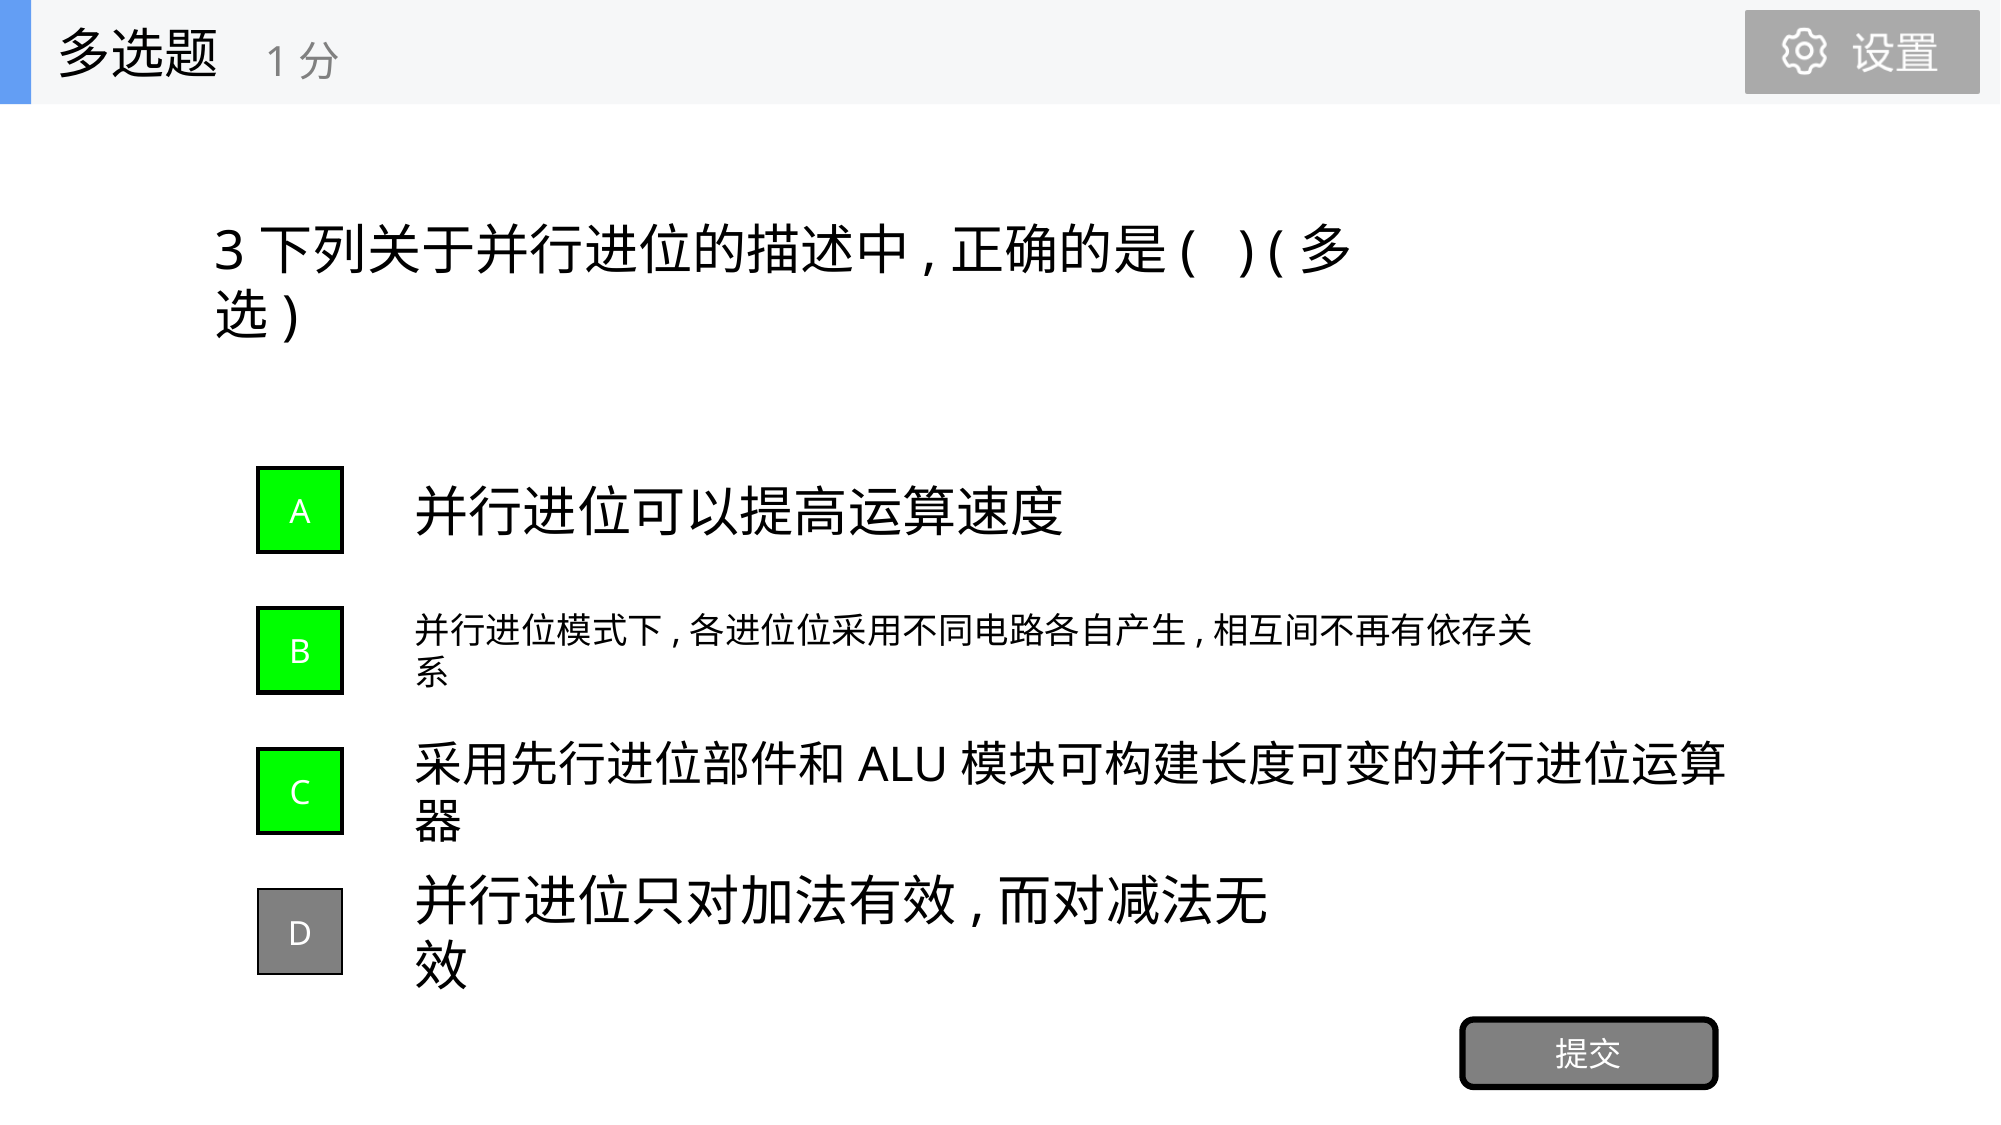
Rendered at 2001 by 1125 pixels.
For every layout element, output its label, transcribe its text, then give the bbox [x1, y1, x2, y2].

text_box 并行进位模式下,各进位位采用不同电路各自产生,相互间不再有依存关系 [399, 600, 1556, 701]
text_box D [257, 888, 343, 975]
text_box C [257, 748, 343, 834]
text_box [0, 0, 2000, 105]
text_box 提交 [1461, 1018, 1717, 1089]
text_box 采用先行进位部件和ALU模块可构建长度可变的并行进位运算器 [399, 726, 1782, 856]
text_box 并行进位可以提高运算速度 [399, 469, 1097, 550]
text_box 3下列关于并行进位的描述中,正确的是( ) (多选) [200, 207, 1403, 353]
text_box B [257, 607, 343, 694]
text_box 并行进位只对加法有效,而对减法无效 [399, 859, 1326, 1004]
text_box A [257, 467, 343, 553]
picture [1745, 10, 1980, 94]
